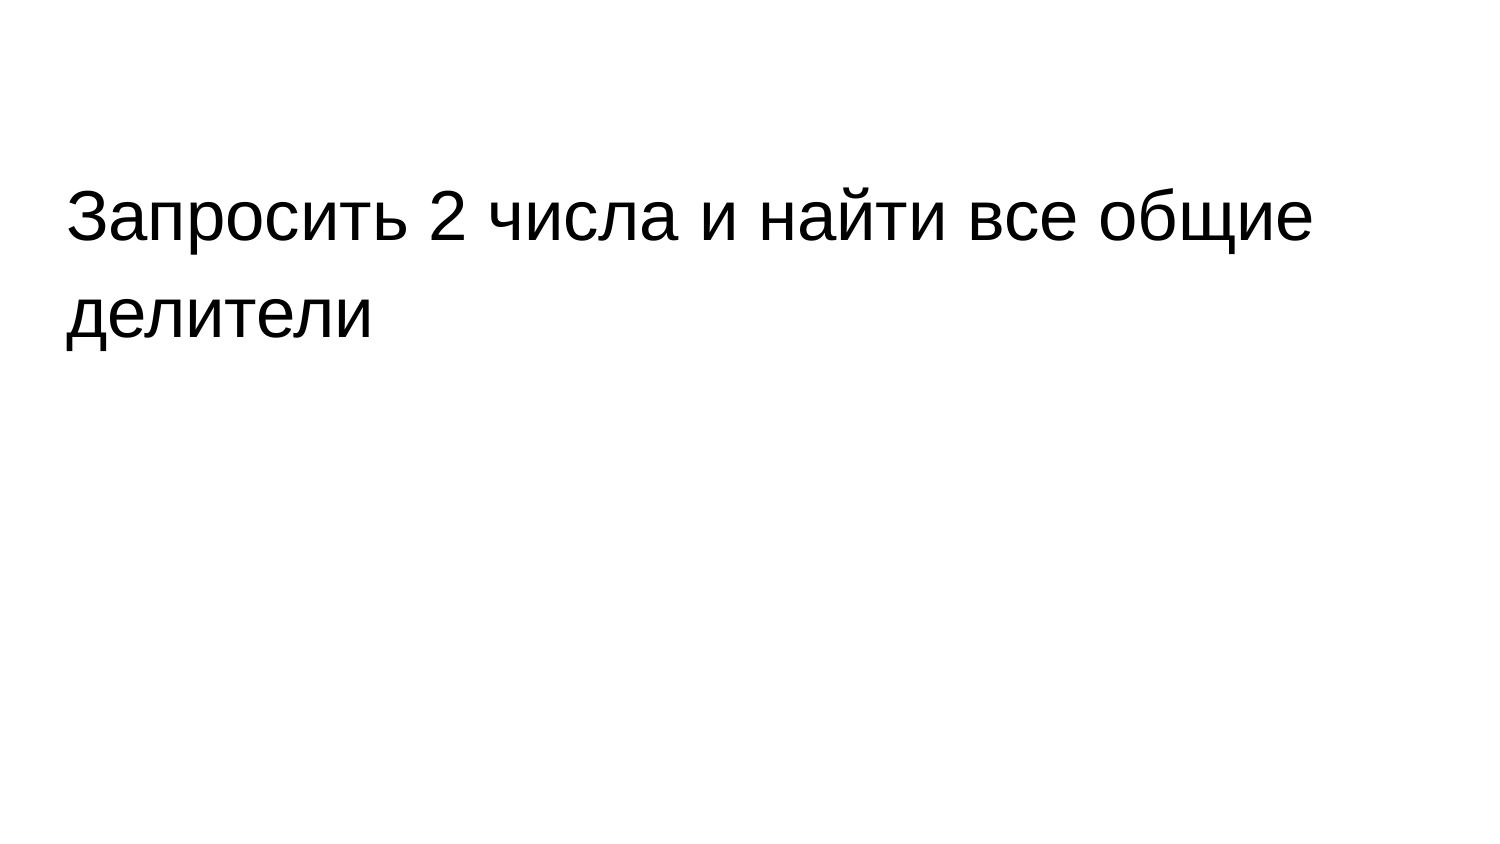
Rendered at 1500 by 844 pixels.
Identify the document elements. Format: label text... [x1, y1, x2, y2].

list Запросить 2 числа и найти все общие делители [51, 141, 1449, 703]
